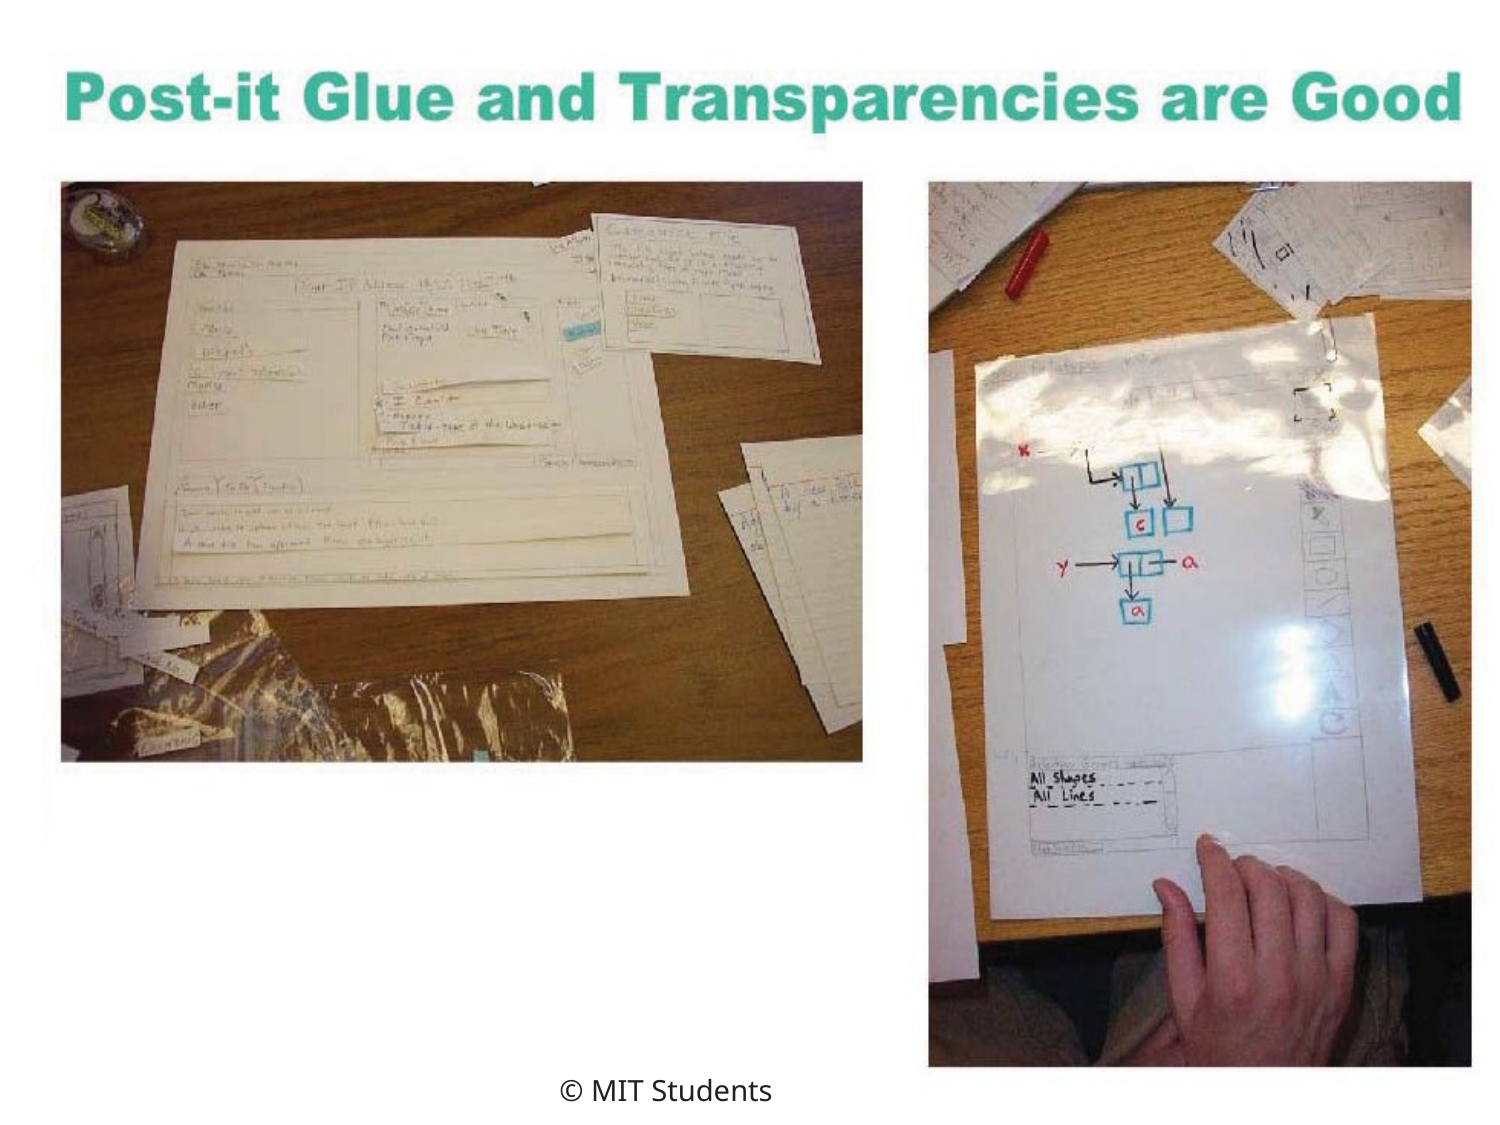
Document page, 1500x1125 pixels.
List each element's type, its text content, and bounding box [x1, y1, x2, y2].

text_box [0, 0, 1500, 1124]
text_box © MIT Students [554, 1072, 1078, 1108]
